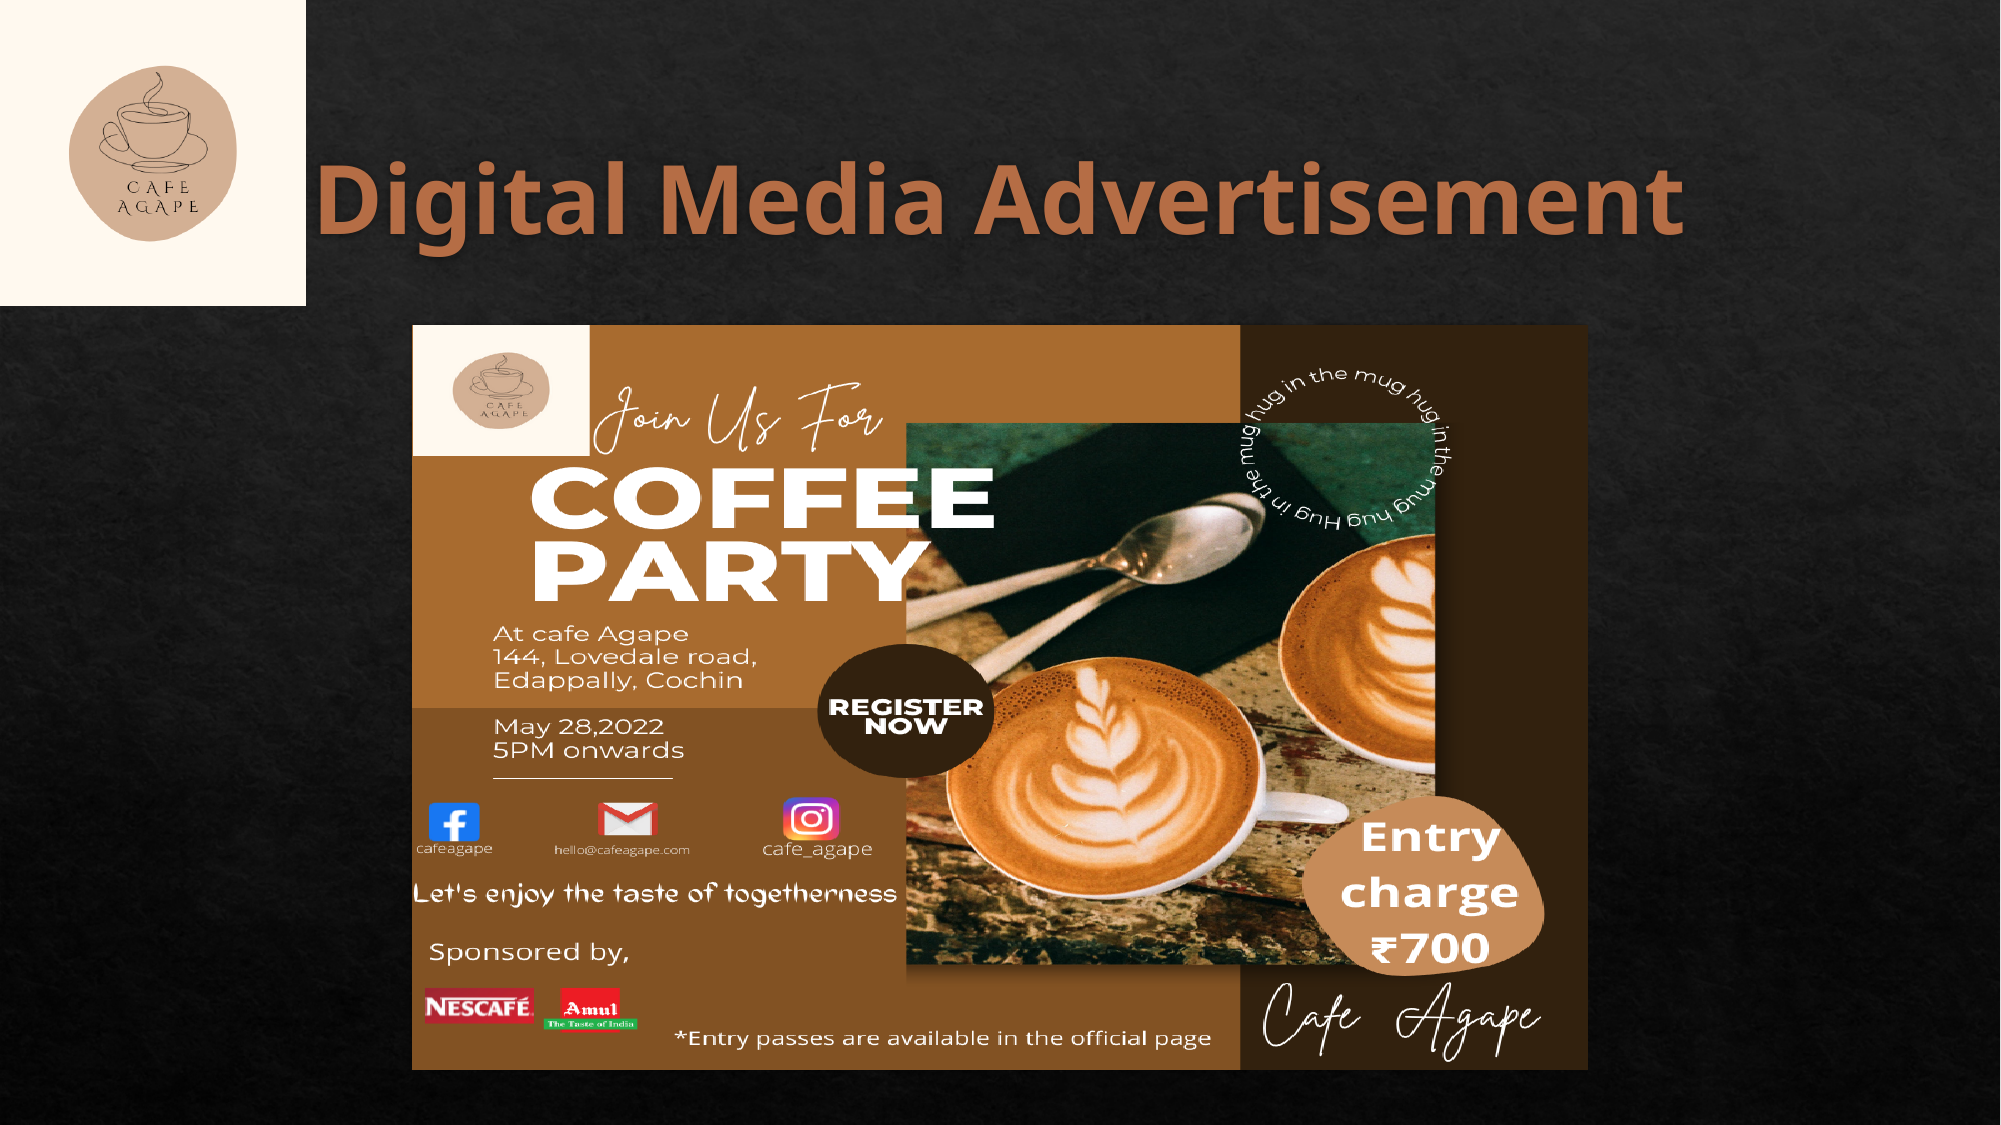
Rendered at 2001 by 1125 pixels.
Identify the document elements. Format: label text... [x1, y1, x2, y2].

title Digital Media Advertisement [314, 99, 1849, 307]
picture [0, 0, 307, 307]
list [412, 325, 1588, 1070]
